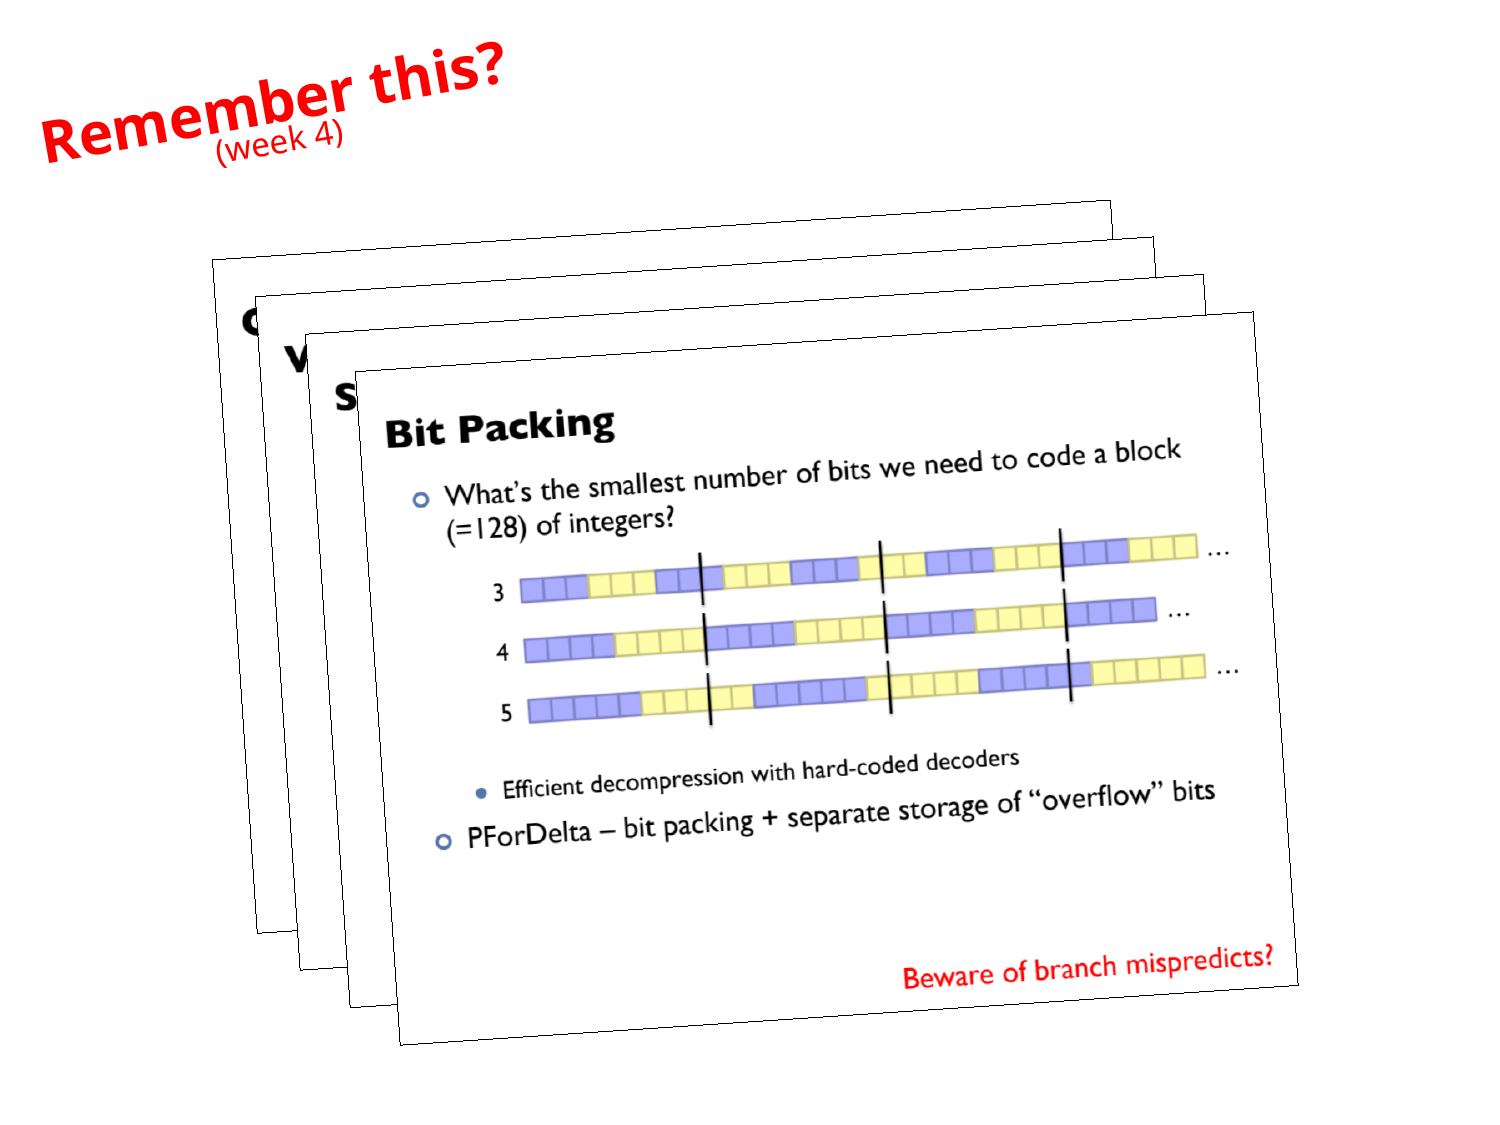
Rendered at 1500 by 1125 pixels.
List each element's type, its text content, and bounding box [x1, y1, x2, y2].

text_box (week 4) [195, 99, 362, 181]
picture [233, 228, 1277, 1017]
text_box Remember this? [17, 13, 528, 186]
